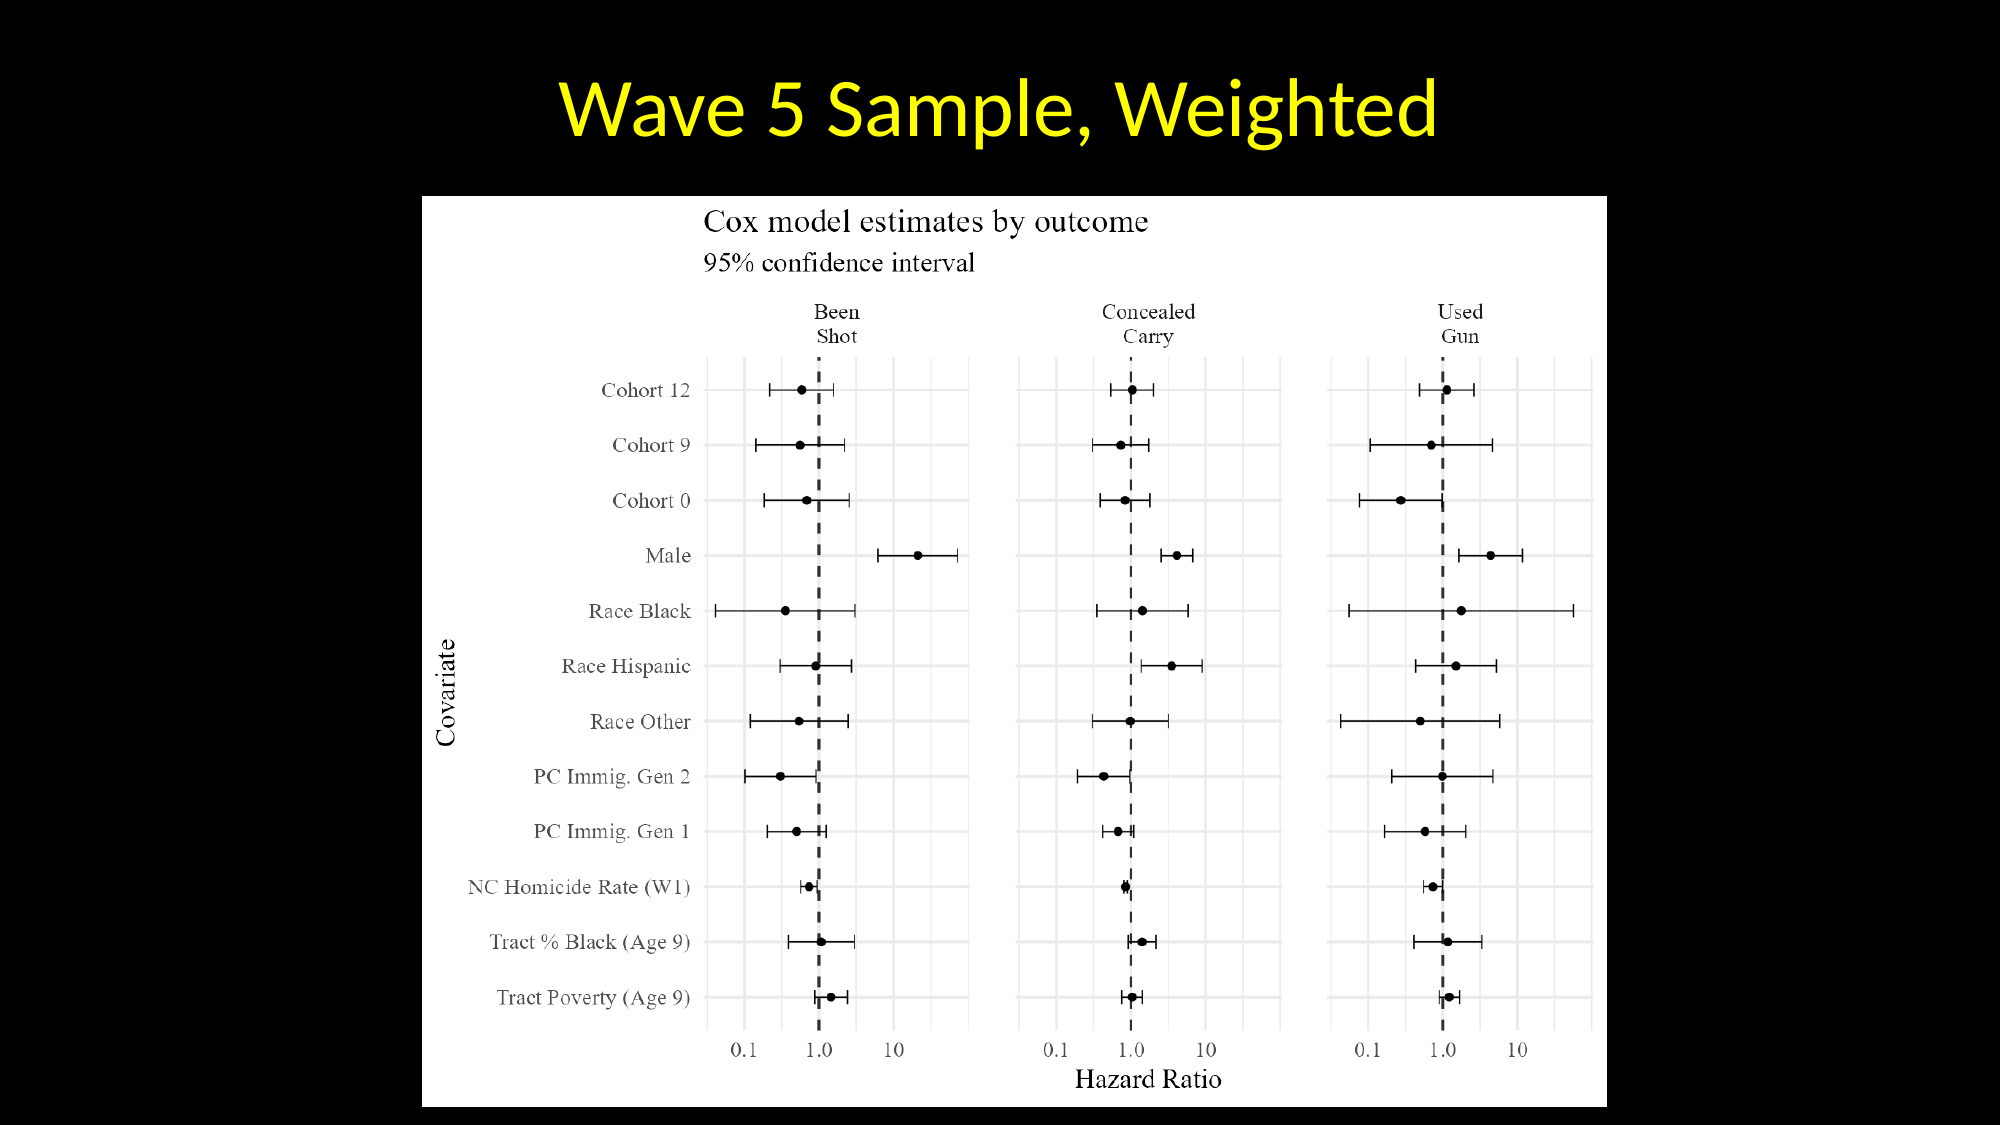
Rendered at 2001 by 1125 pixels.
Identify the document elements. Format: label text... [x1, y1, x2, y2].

title Wave 5 Sample, Weighted [99, 44, 1901, 162]
picture [422, 196, 1607, 1107]
